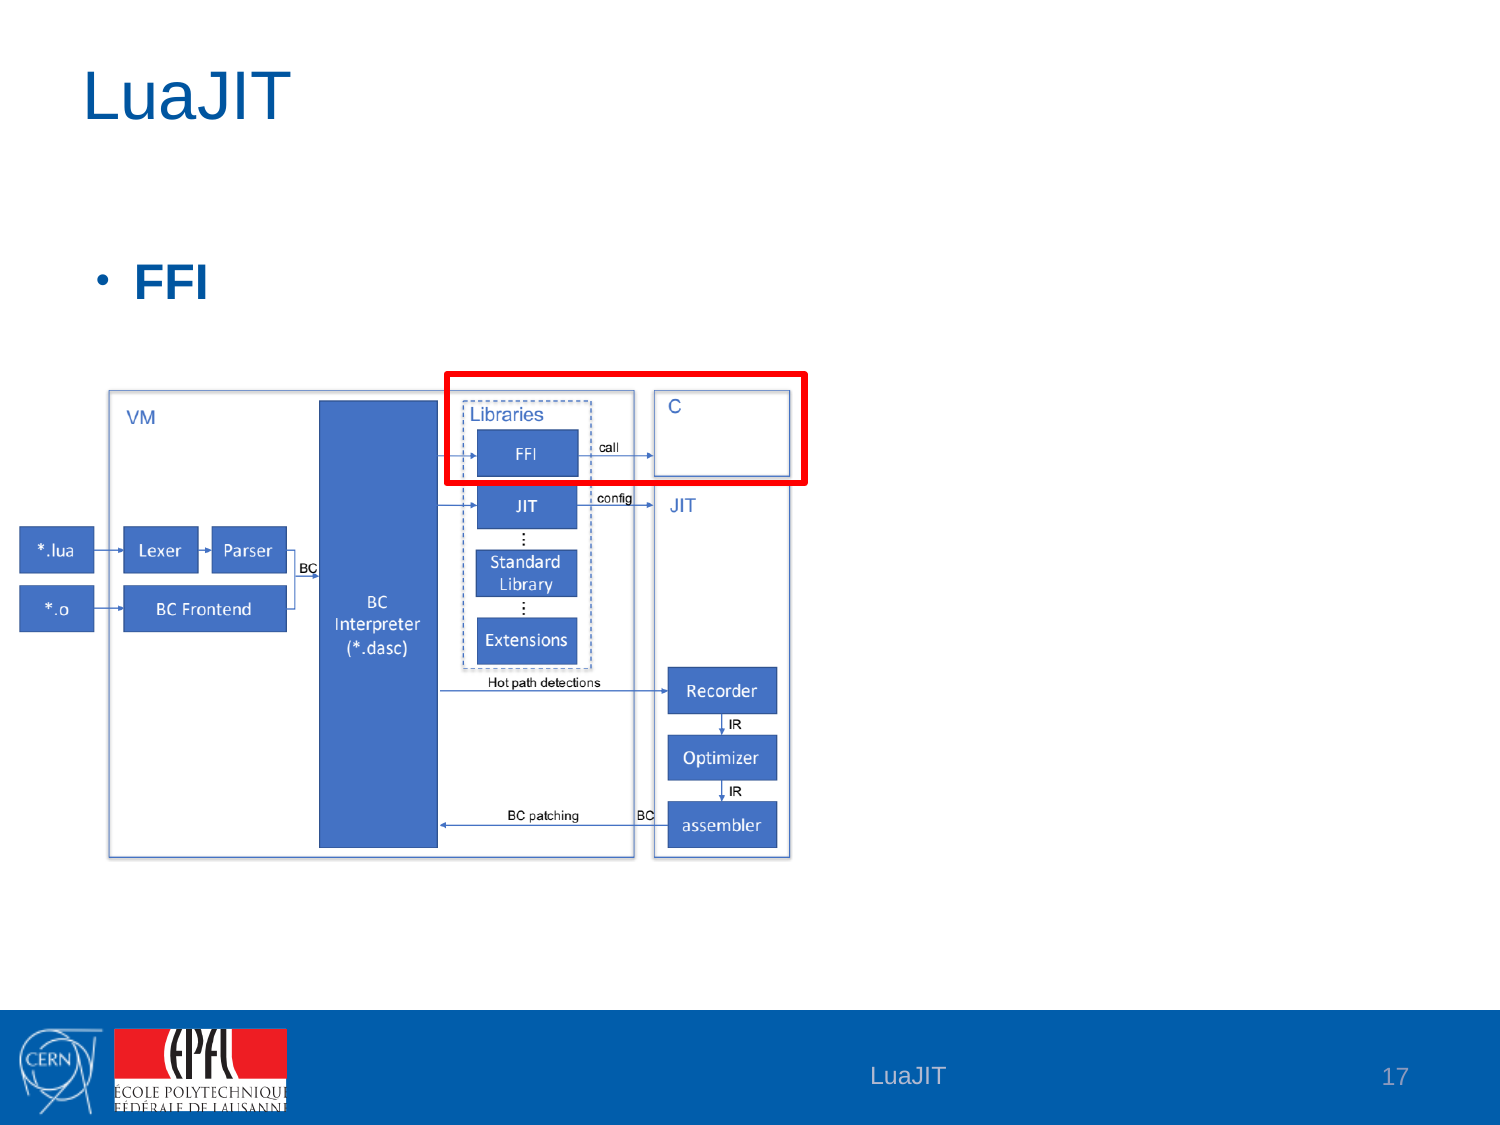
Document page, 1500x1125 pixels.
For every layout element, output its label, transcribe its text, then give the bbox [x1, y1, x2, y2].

picture [19, 386, 793, 863]
text_box [445, 373, 806, 485]
title LuaJIT [75, 38, 1425, 146]
list FFI [75, 181, 1425, 984]
slide_number 17 [1342, 1045, 1425, 1105]
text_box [113, 1028, 288, 1112]
footer LuaJIT [507, 1044, 1310, 1104]
